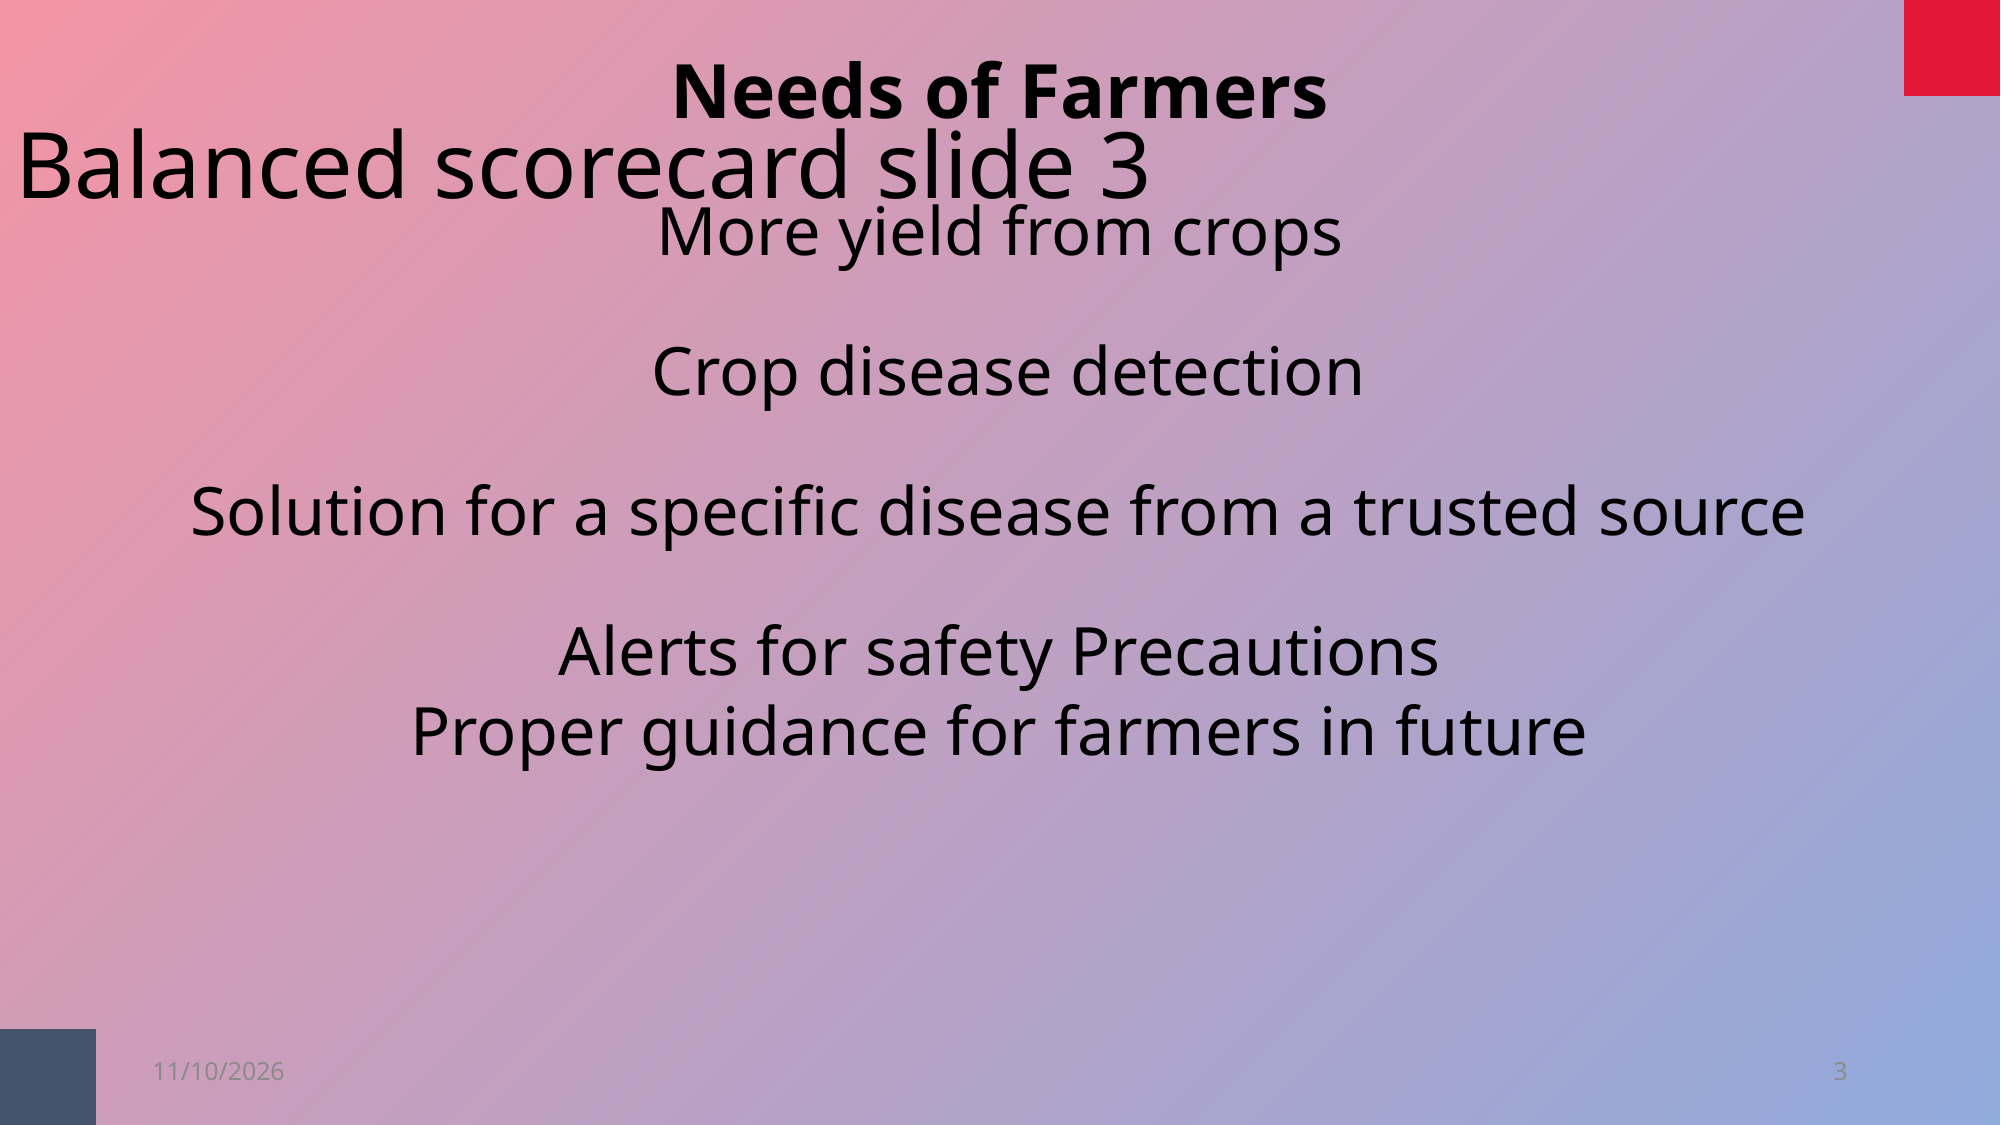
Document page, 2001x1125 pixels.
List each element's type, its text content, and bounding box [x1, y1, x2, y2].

text_box Needs of Farmers [240, 43, 1760, 134]
text_box [1903, 0, 2000, 97]
slide_number 20-Mar-23 [137, 1042, 588, 1103]
text_box [0, 1028, 97, 1125]
slide_number 3 [1412, 1042, 1863, 1103]
text_box More yield from crops Crop disease detection Solution for a specific disease from a trusted source Alerts for safety Precautions Proper guidance for farmers in future [95, 181, 1905, 777]
title Balanced scorecard slide 3 [0, 59, 1725, 278]
